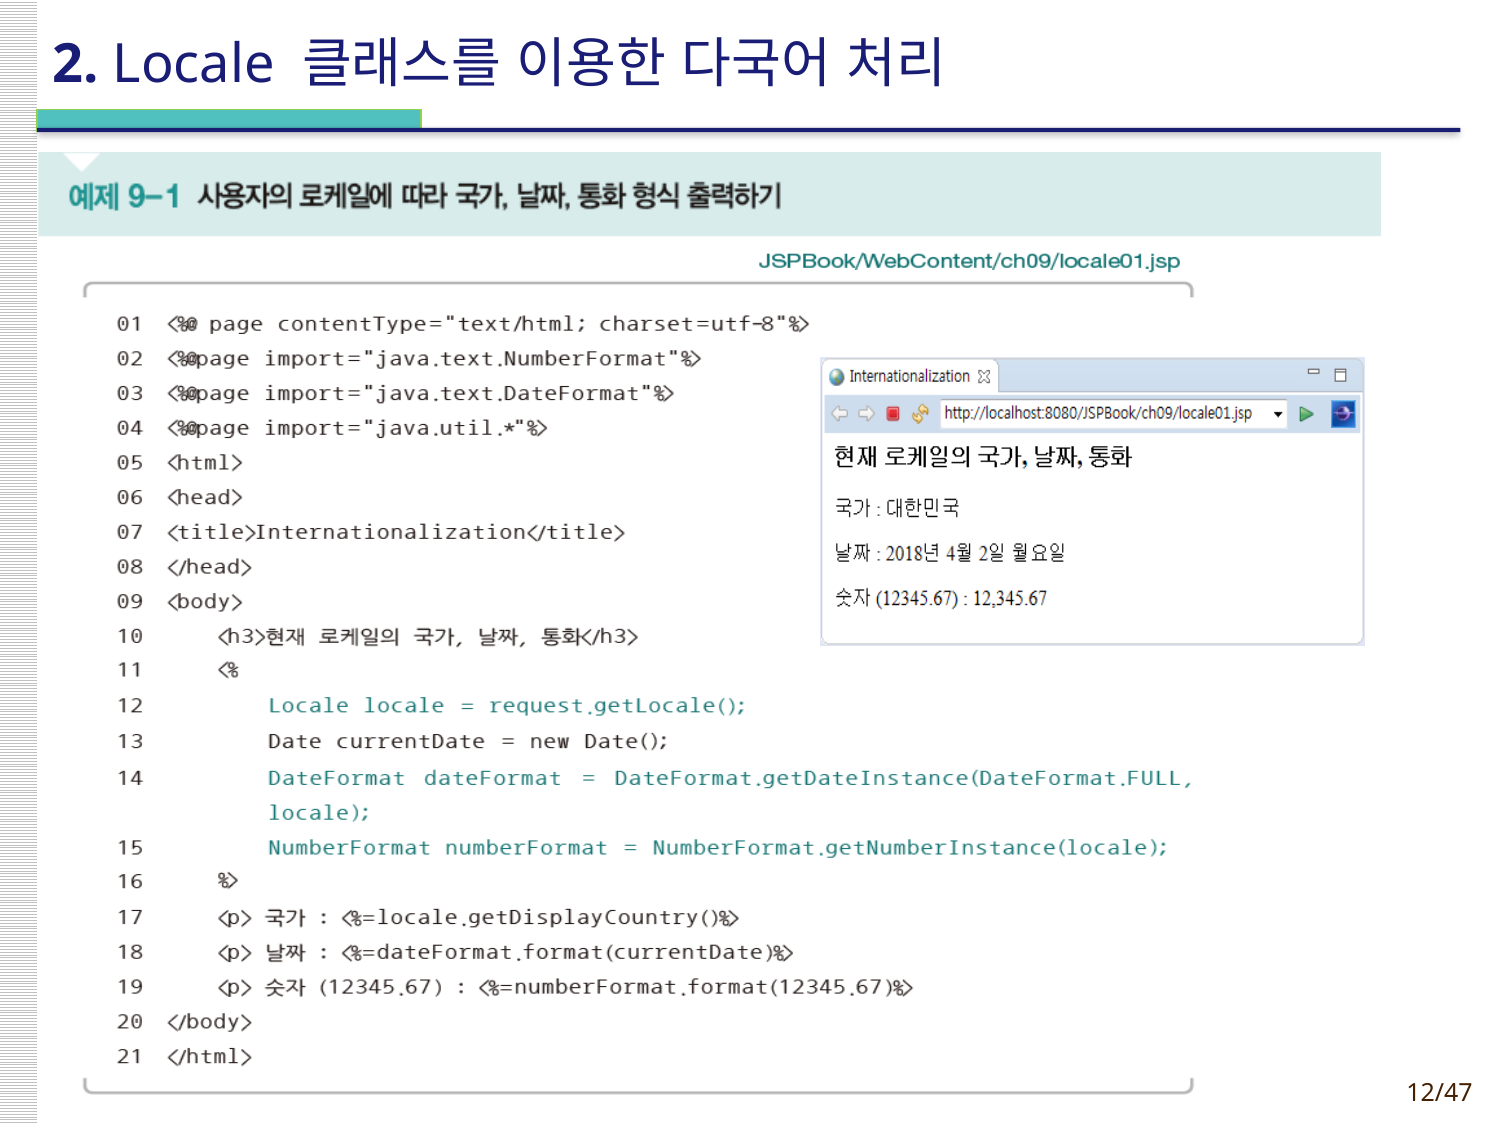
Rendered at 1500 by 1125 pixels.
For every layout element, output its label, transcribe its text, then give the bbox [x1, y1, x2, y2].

picture [36, 152, 1382, 238]
title 2. Locale 클래스를 이용한 다국어 처리 [37, 13, 1278, 109]
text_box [76, 243, 1202, 1098]
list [820, 357, 1365, 646]
